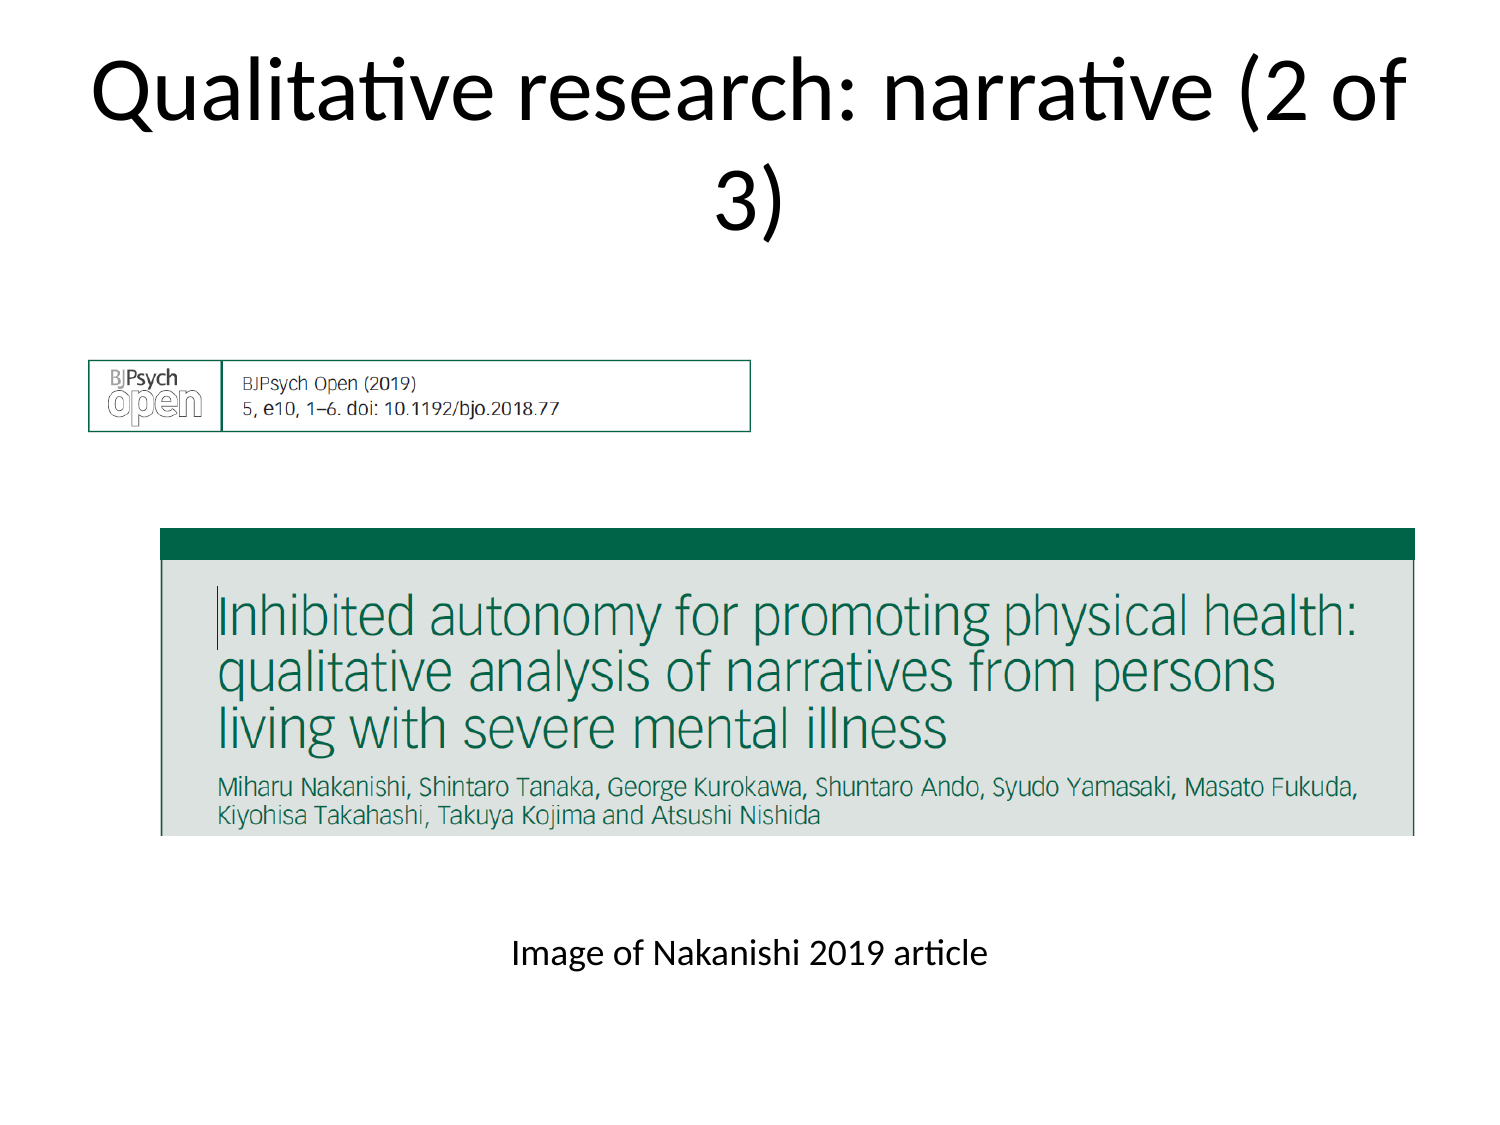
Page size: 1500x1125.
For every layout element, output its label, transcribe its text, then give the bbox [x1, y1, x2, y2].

picture [74, 347, 1426, 836]
text_box Image of Nakanishi 2019 article [74, 920, 1425, 1005]
title Qualitative research: narrative (2 of 3) [75, 45, 1425, 233]
